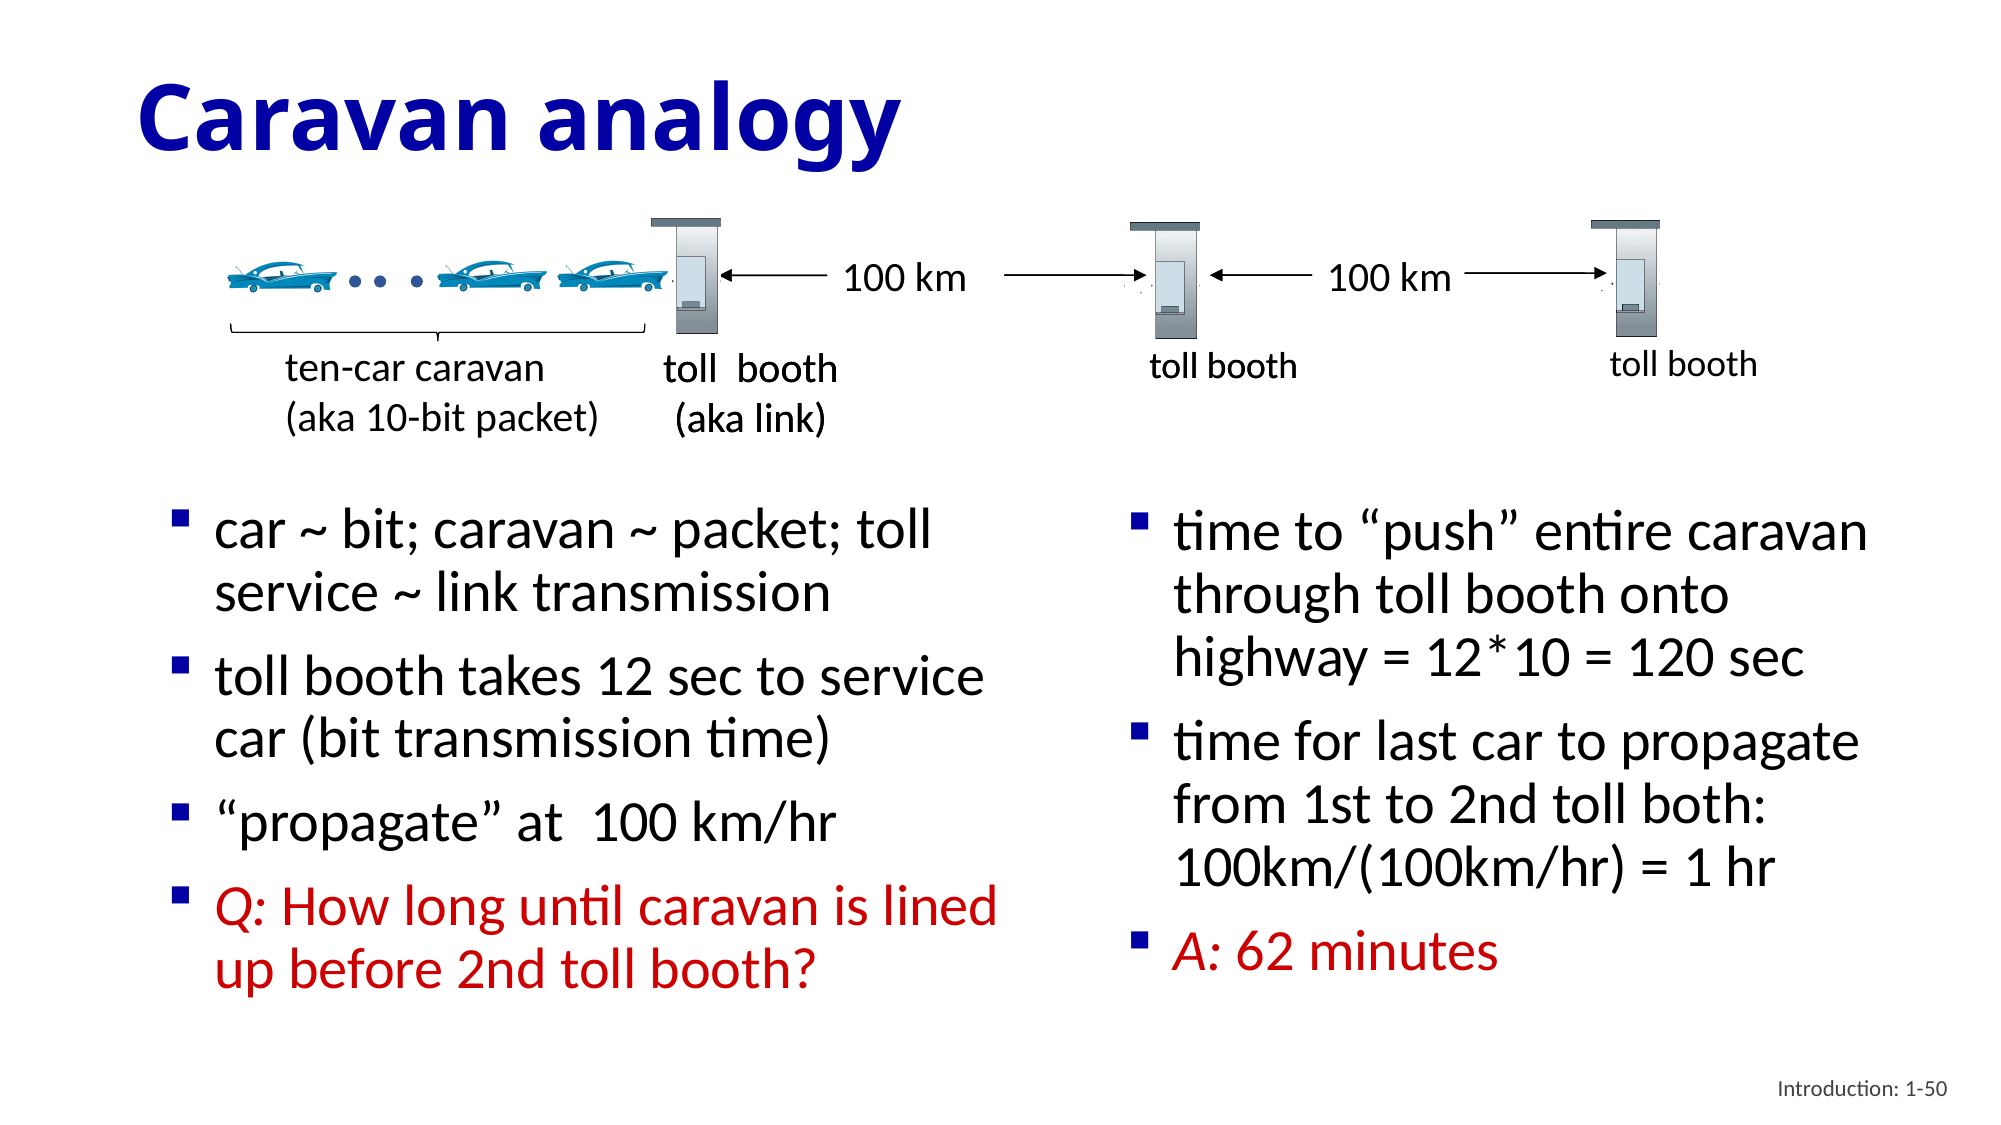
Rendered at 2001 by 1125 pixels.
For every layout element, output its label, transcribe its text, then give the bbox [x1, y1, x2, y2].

text_box car ~ bit; caravan ~ packet; toll service ~ link transmission toll booth takes 12 sec to service car (bit transmission time) “propagate” at 100 km/hr Q: How long until caravan is lined up before 2nd toll booth? [152, 490, 1035, 1036]
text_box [1584, 212, 1660, 341]
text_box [644, 209, 721, 338]
text_box ten-car caravan (aka 10-bit packet) [270, 333, 558, 448]
title Caravan analogy [135, 47, 1861, 195]
slide_number Introduction: 1-<number> [1512, 1056, 1963, 1117]
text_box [1124, 214, 1200, 343]
text_box [354, 275, 362, 288]
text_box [1049, 224, 1399, 393]
text_box [374, 275, 387, 288]
text_box time to “push” entire caravan through toll booth onto highway = 12*10 = 120 sec time for last car to propagate from 1st to 2nd toll both: 100km/(100km/hr) = 1 hr A: 62 minutes [1111, 493, 1912, 1046]
text_box [230, 323, 558, 342]
text_box [410, 275, 420, 288]
text_box 100 km [943, 242, 1005, 308]
text_box 100 km [1399, 242, 1490, 308]
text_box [558, 224, 943, 448]
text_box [1509, 222, 1859, 391]
picture [210, 228, 354, 326]
picture [420, 227, 685, 326]
